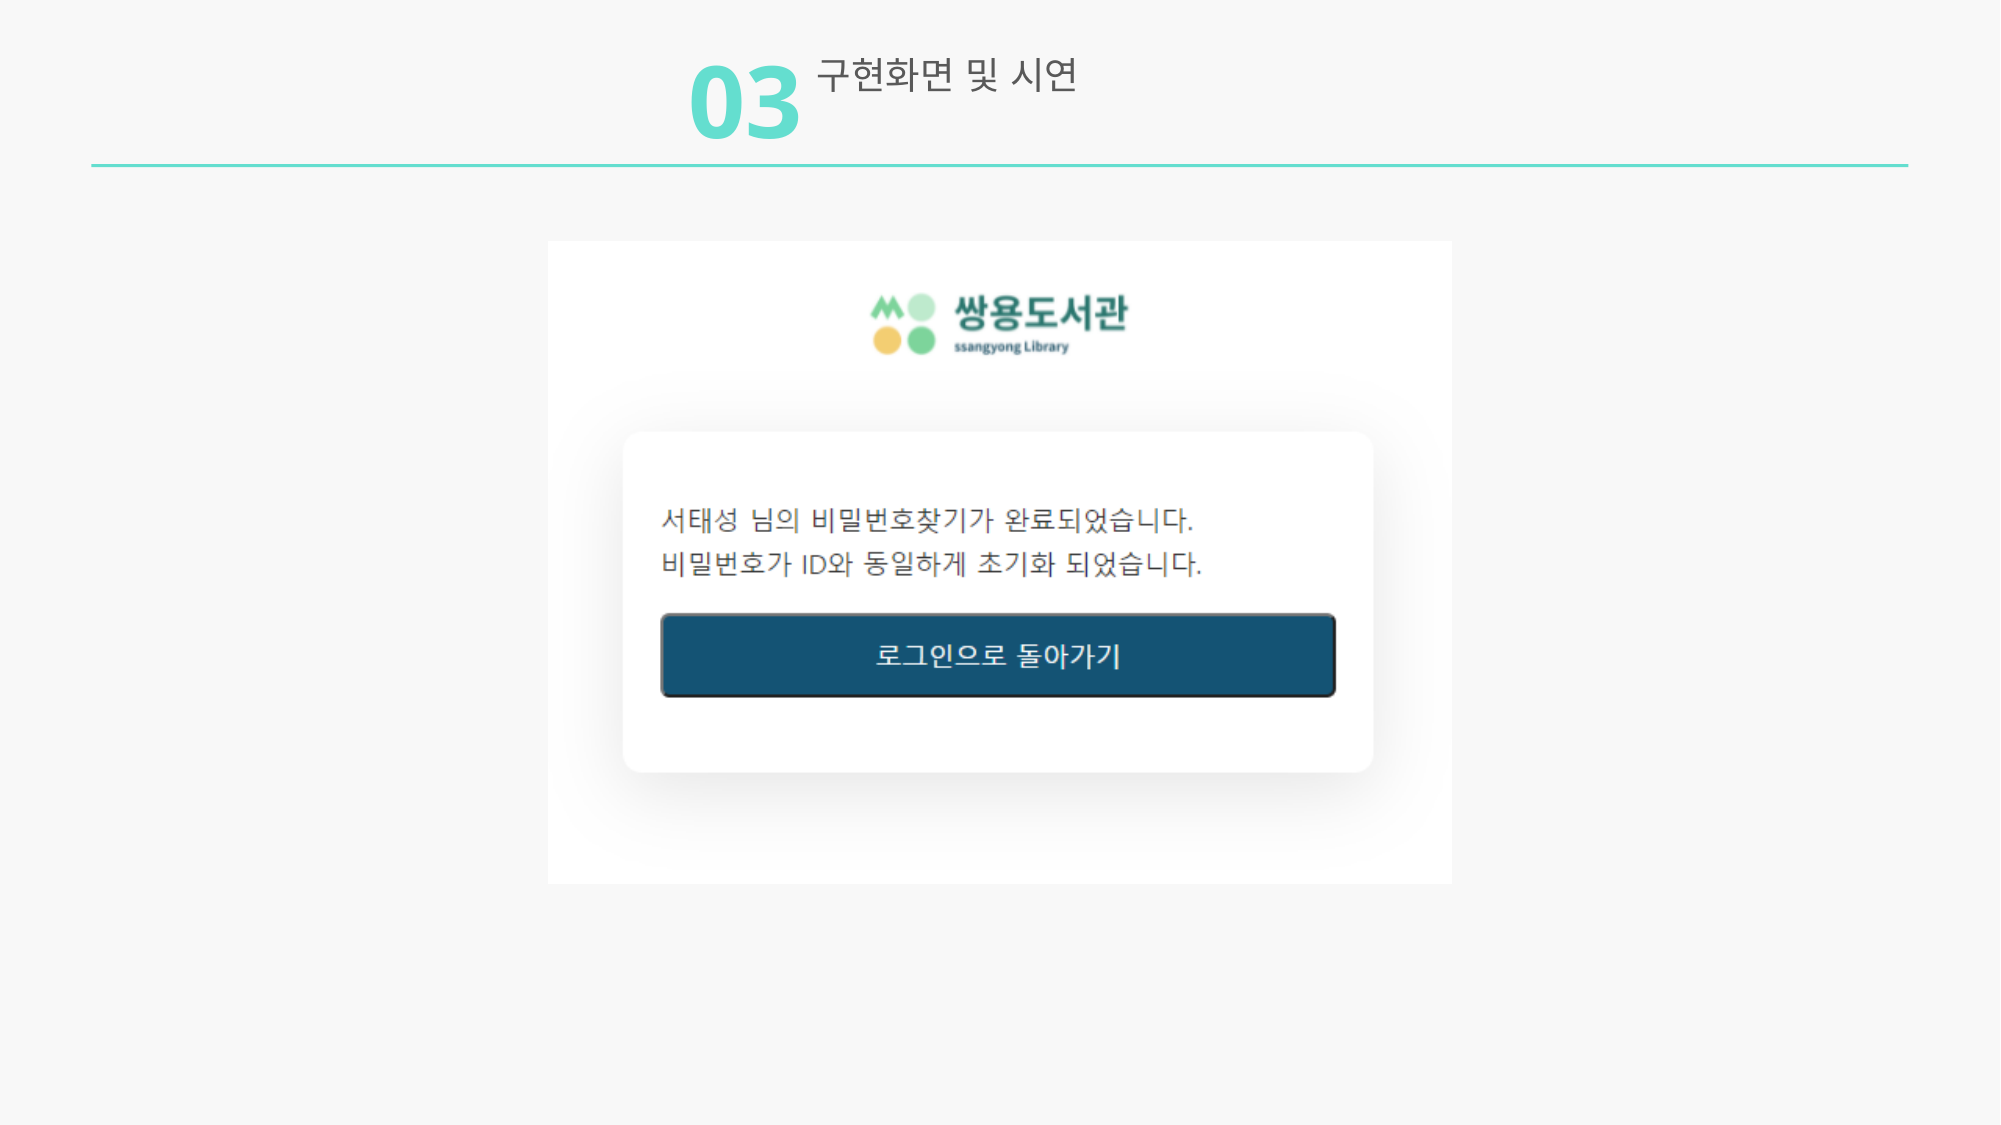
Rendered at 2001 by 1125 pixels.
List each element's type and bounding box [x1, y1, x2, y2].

picture [548, 241, 1452, 884]
text_box [90, 163, 673, 168]
text_box [1327, 163, 1909, 168]
text_box [673, 30, 1327, 168]
